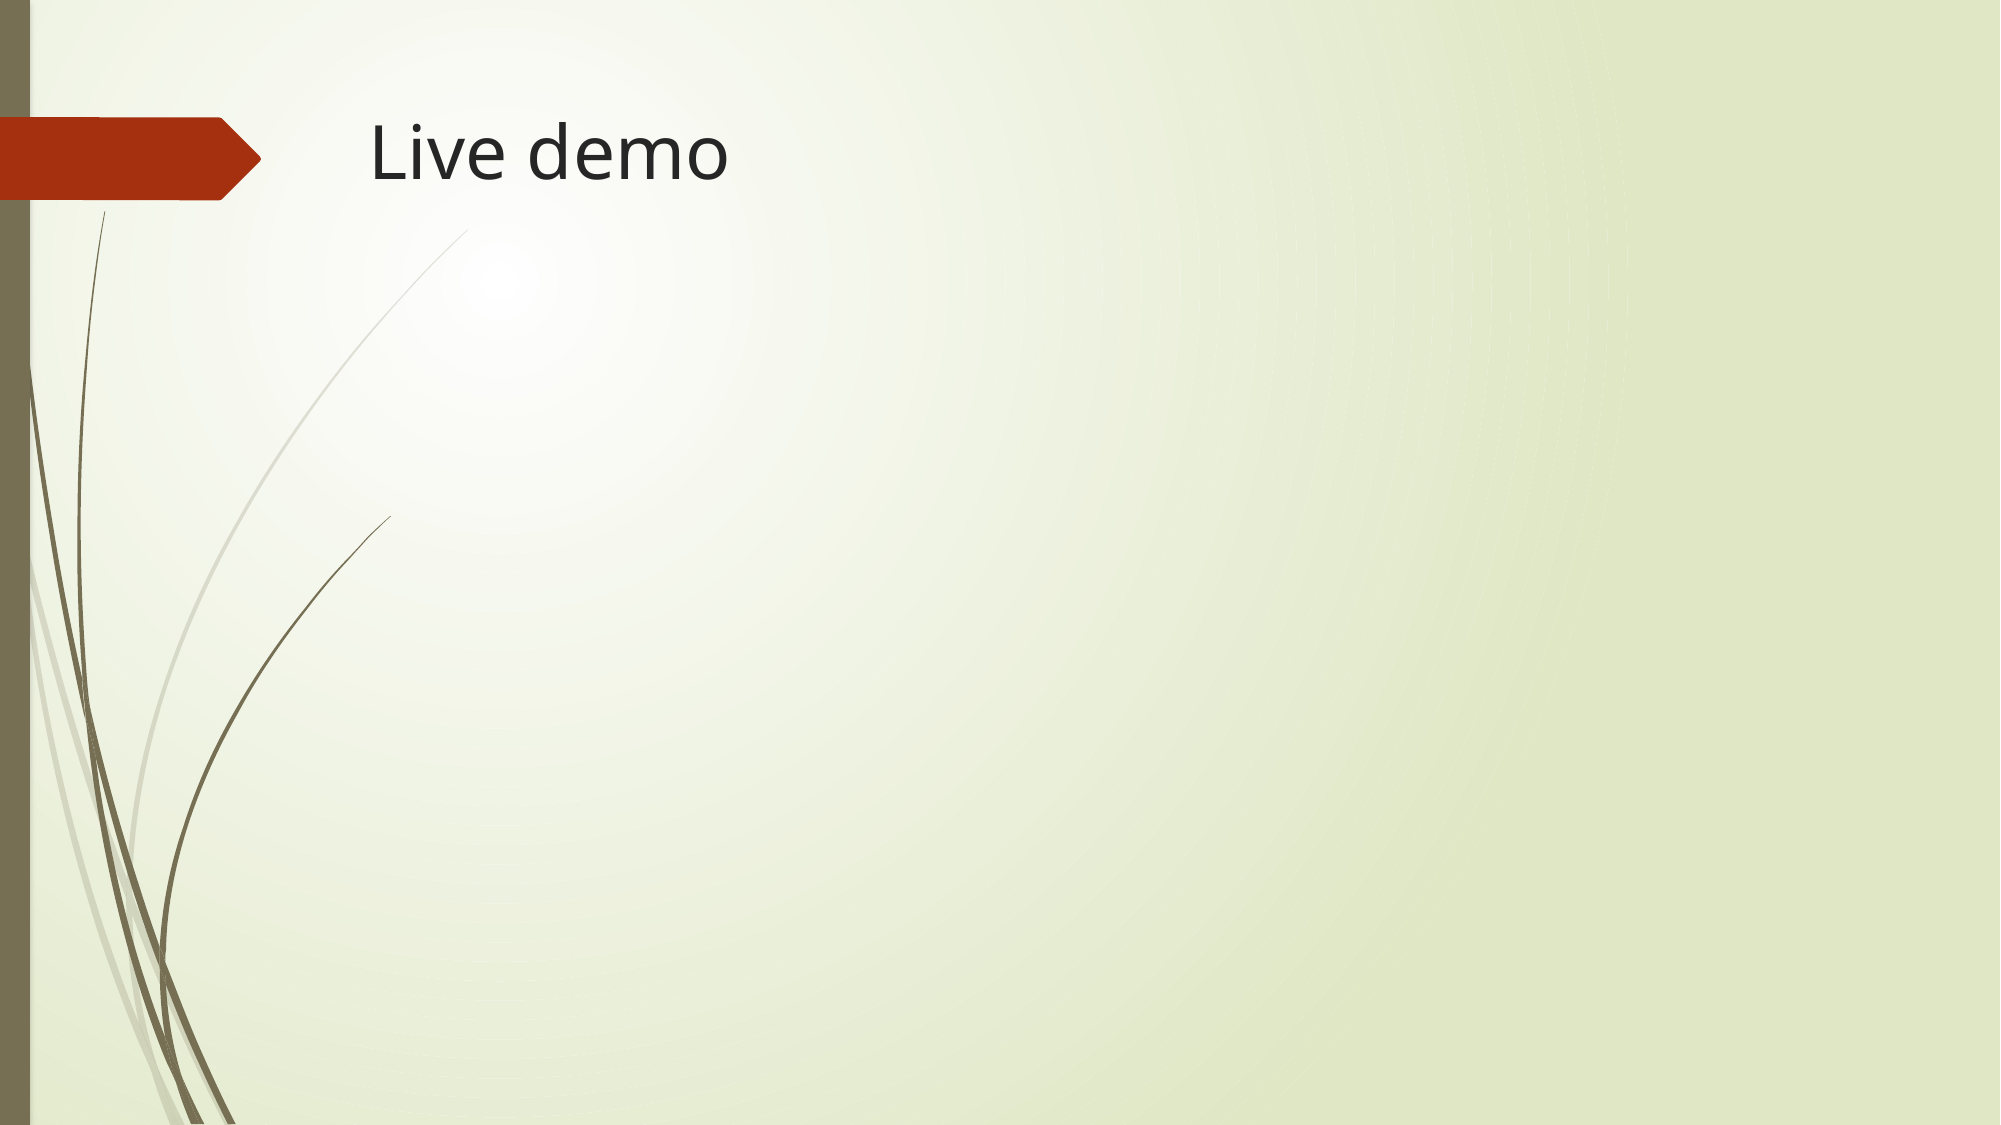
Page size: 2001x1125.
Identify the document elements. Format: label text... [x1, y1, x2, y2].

title Live demo [353, 96, 1816, 308]
